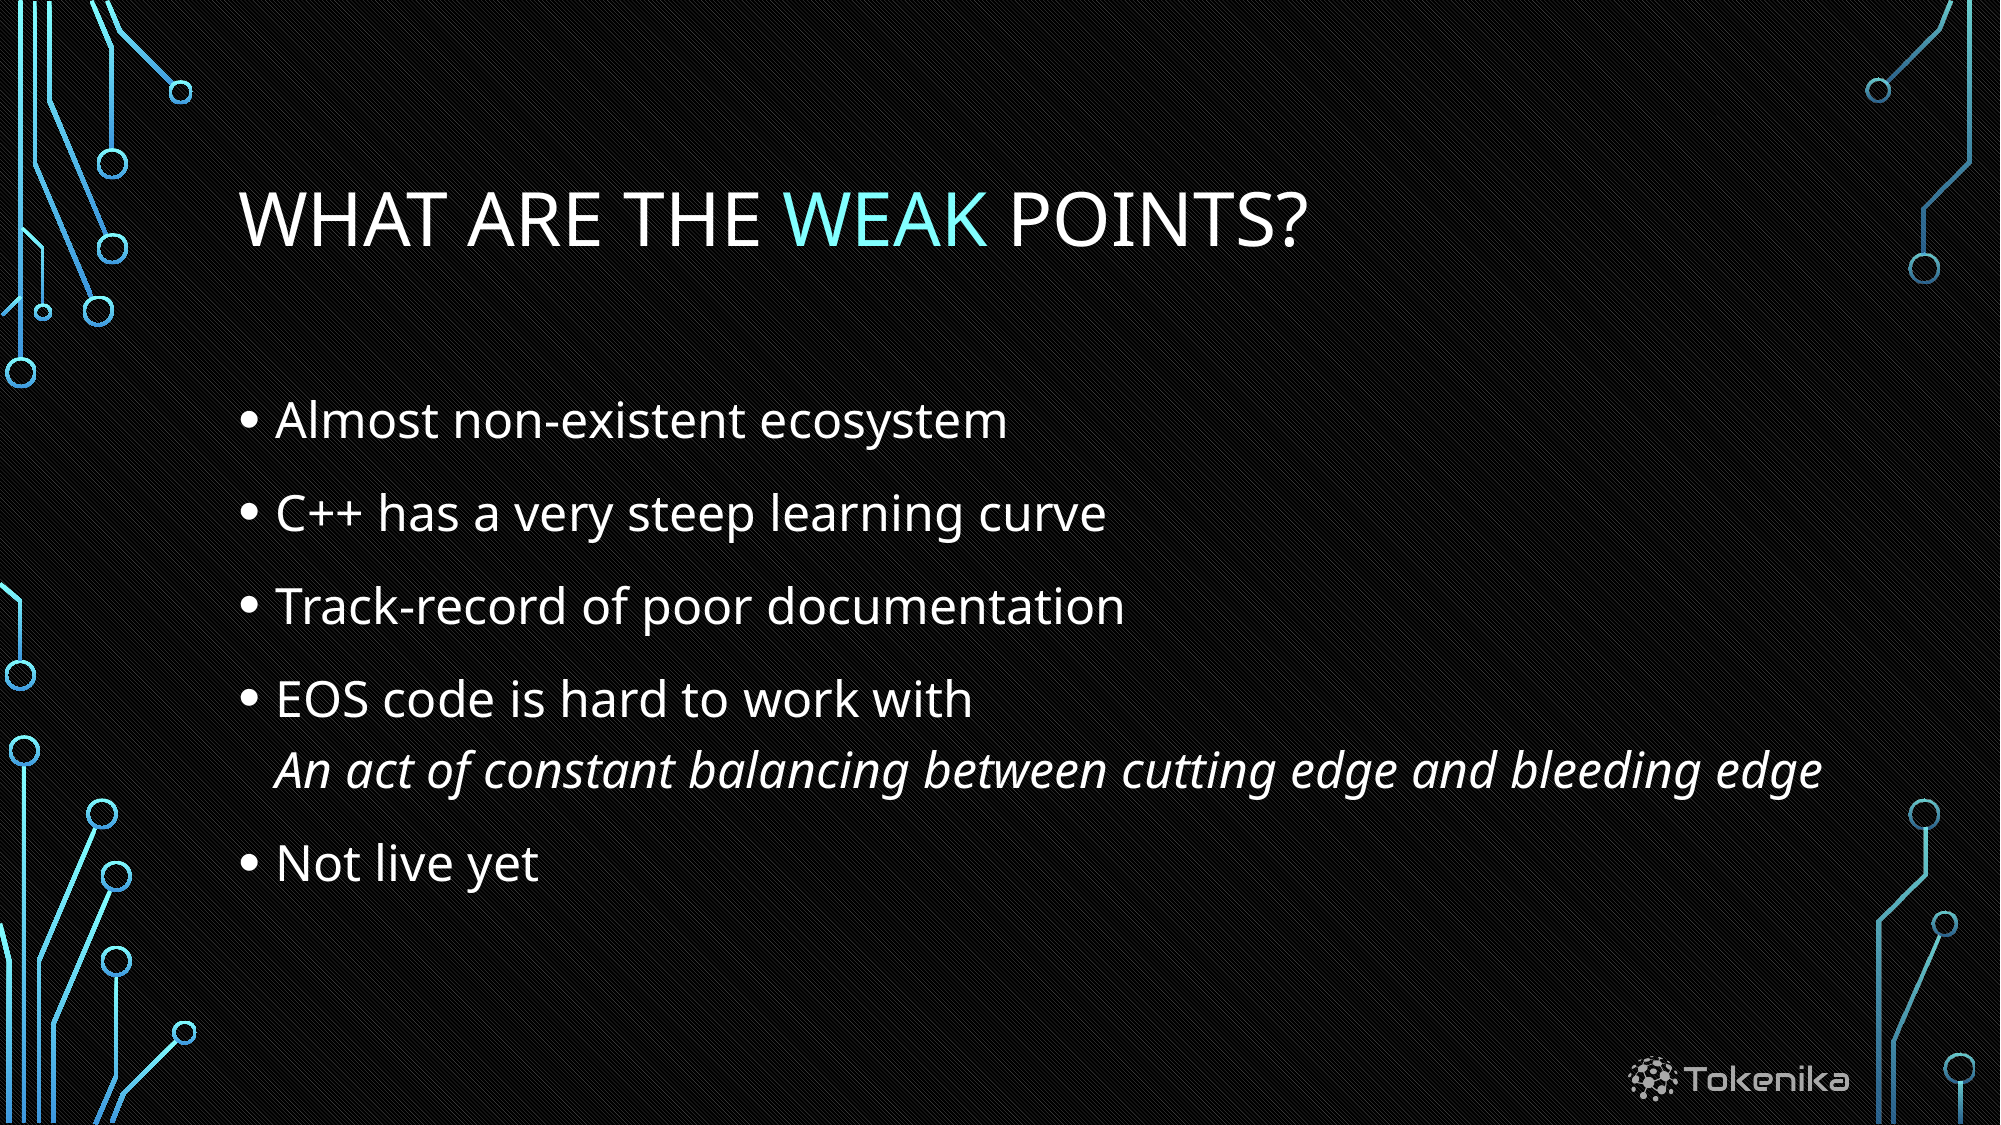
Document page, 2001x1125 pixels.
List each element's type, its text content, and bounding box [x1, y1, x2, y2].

title What are the weak points? [223, 101, 1849, 344]
list Almost non-existent ecosystem C++ has a very steep learning curve Track-record of poor documentation EOS code is hard to work with An act of constant balancing between cutting edge and bleeding edge Not live yet [223, 369, 1849, 950]
picture [1628, 1056, 1849, 1103]
